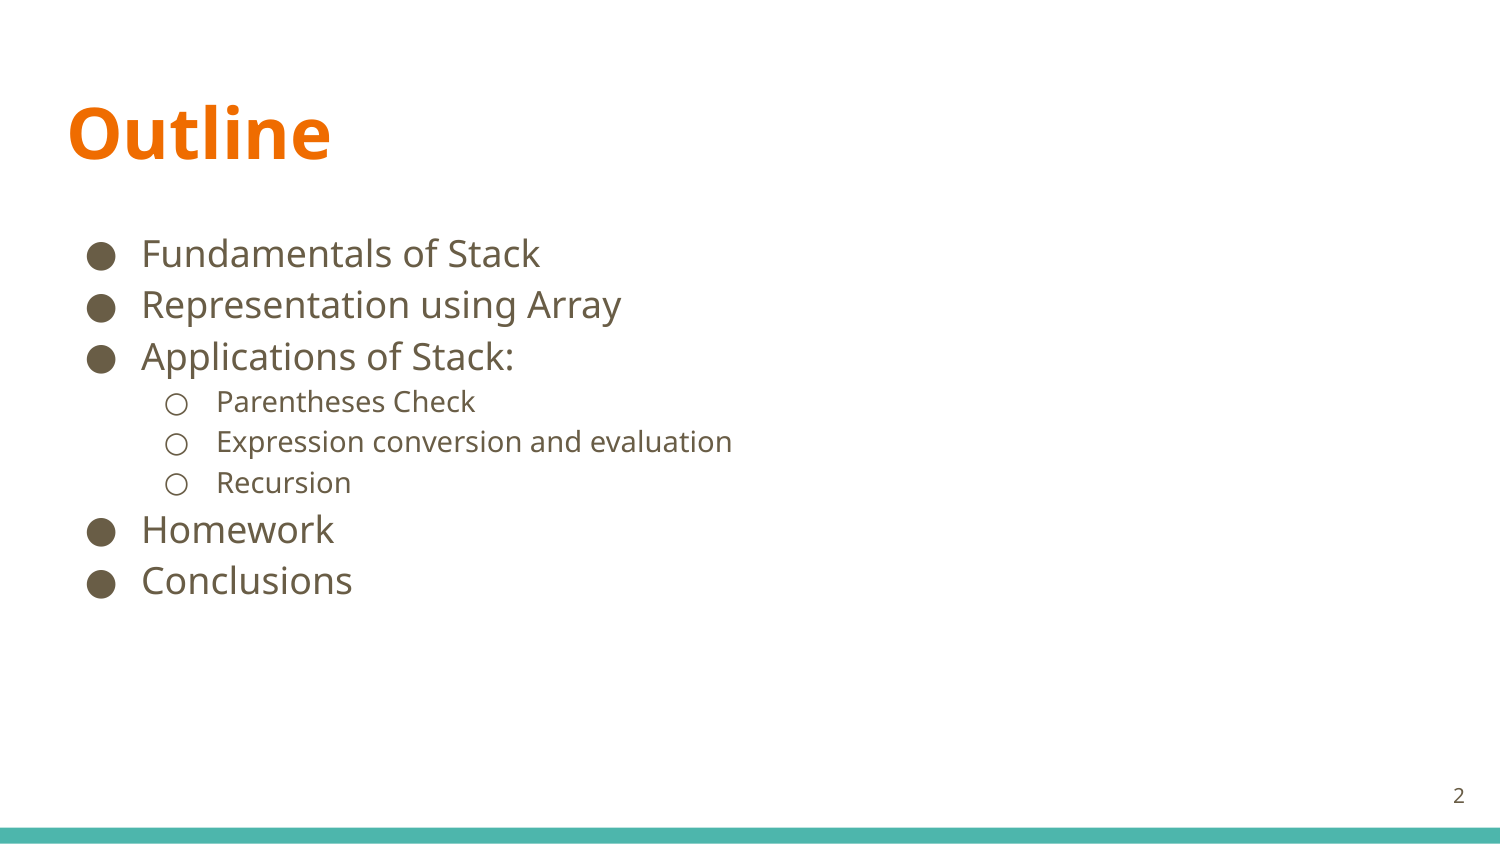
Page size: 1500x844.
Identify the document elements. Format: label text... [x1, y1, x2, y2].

title Outline [51, 72, 1449, 189]
list Fundamentals of Stack Representation using Array Applications of Stack: Parentheses Check Expression conversion and evaluation Recursion Homework Conclusions [51, 207, 1449, 750]
slide_number ‹#› [1389, 764, 1480, 830]
